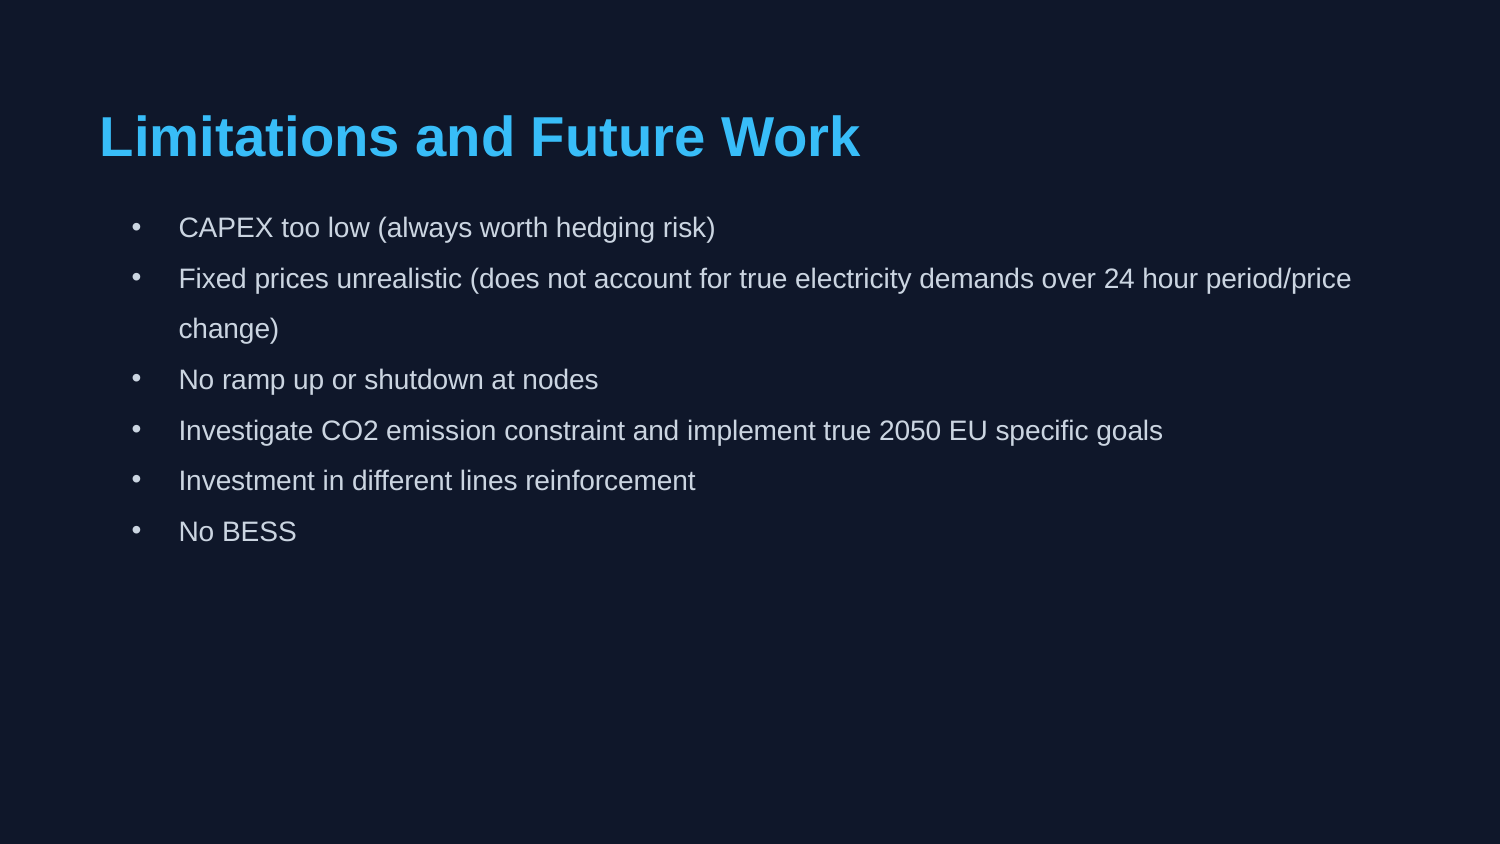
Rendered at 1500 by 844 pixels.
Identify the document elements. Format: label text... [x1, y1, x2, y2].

text_box Limitations and Future Work [99, 99, 1426, 168]
text_box CAPEX too low (always worth hedging risk) Fixed prices unrealistic (does not account for true electricity demands over 24 hour period/price change) No ramp up or shutdown at nodes Investigate CO2 emission constraint and implement true 2050 EU specific goals Investment in different lines reinforcement No BESS [131, 192, 1395, 673]
